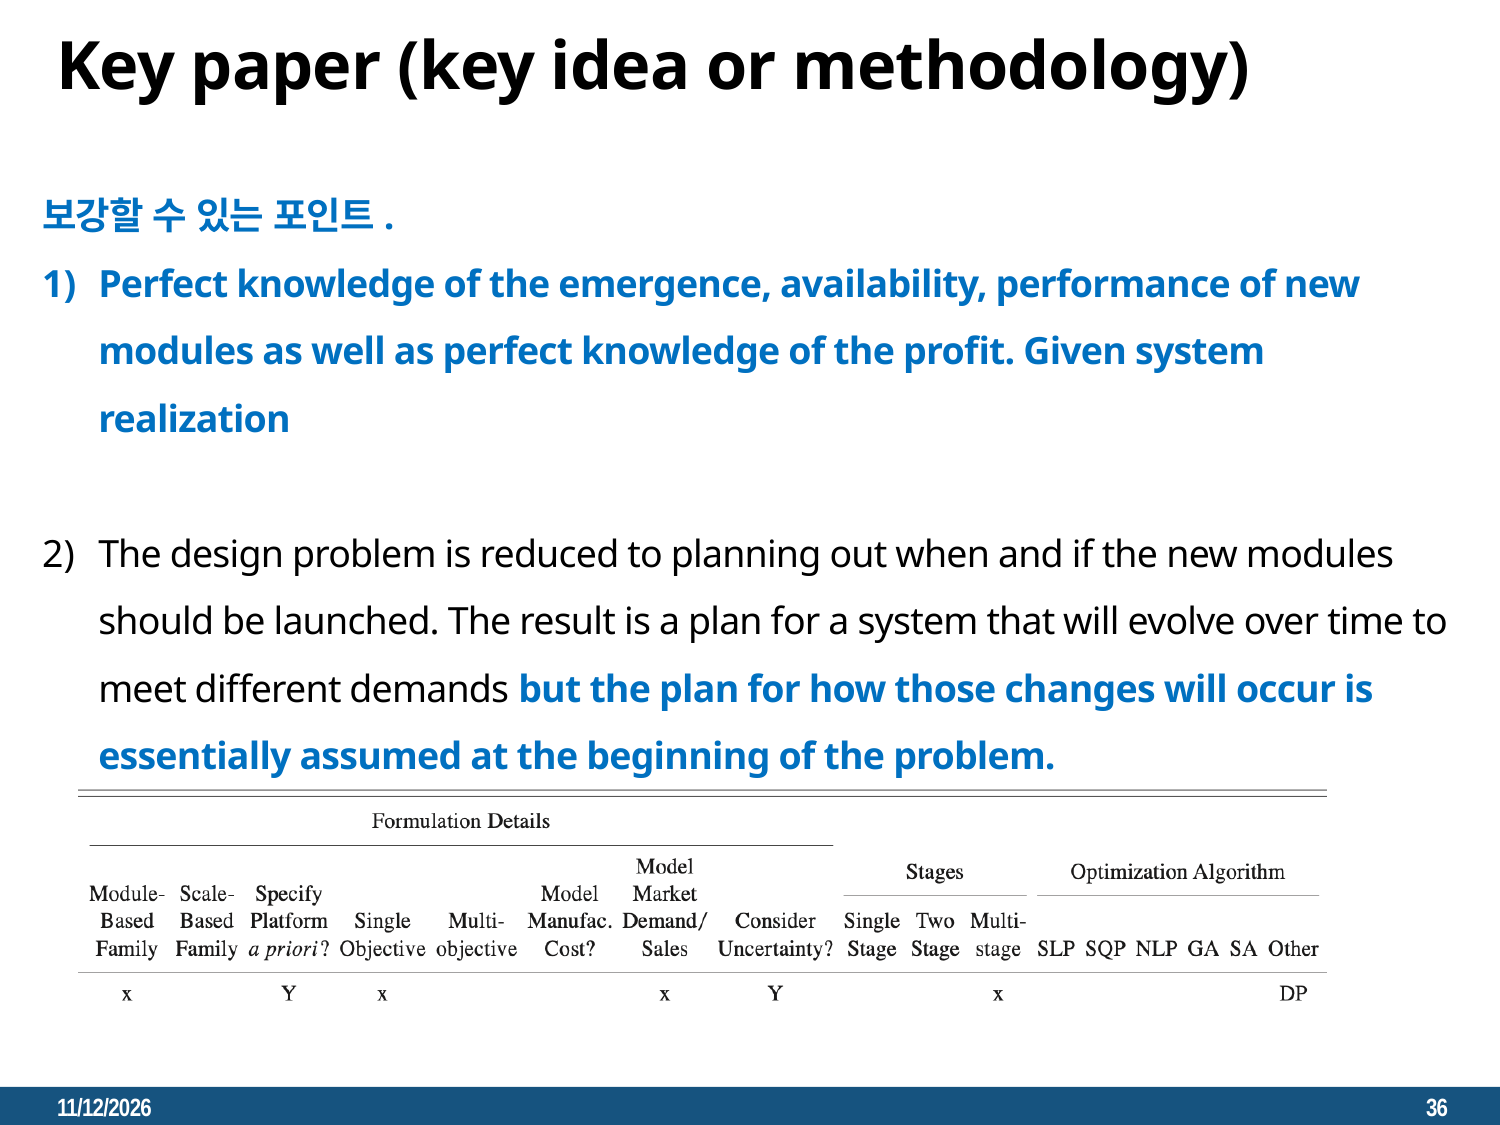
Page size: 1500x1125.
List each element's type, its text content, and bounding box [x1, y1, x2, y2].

text_box Key paper (key idea or methodology) [56, 23, 1251, 104]
slide_number 36 [1125, 1086, 1464, 1125]
slide_number 2023. 3. 6. [42, 1086, 380, 1125]
picture [78, 782, 1327, 1011]
text_box 보강할 수 있는 포인트. Perfect knowledge of the emergence, availability, performance of new modules as well as perfect knowledge of the profit. Given system realization The design problem is reduced to planning out when and if the new modules should be launched. The result is a plan for a system that will evolve over time to meet different demands but the plan for how those changes will occur is essentially assumed at the beginning of the problem. [42, 169, 1464, 778]
